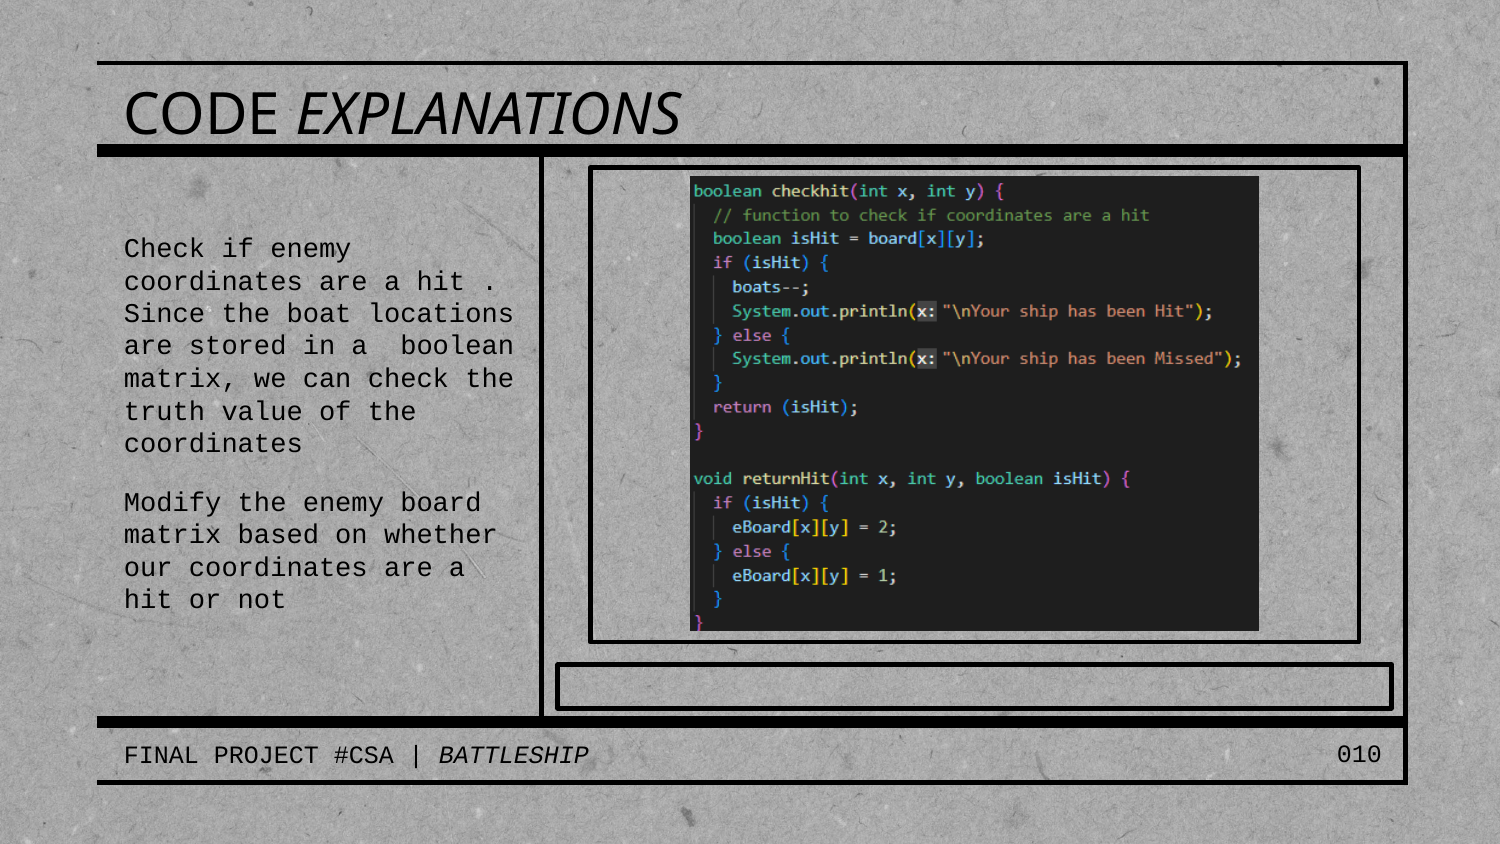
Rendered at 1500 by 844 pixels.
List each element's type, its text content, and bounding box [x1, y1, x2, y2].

text_box 0‹#› [1306, 738, 1397, 767]
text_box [557, 167, 1392, 709]
subtitle Modify the enemy board matrix based on whether our coordinates are a hit or not [118, 484, 526, 728]
subtitle Check if enemy coordinates are a hit . Since the boat locations are stored in a boolean matrix, we can check the truth value of the coordinates [118, 230, 526, 474]
picture [0, 0, 1500, 844]
title CODE EXPLANATIONS [118, 76, 1382, 155]
subtitle FINAL PROJECT #CSA | BATTLESHIP [118, 738, 1306, 767]
